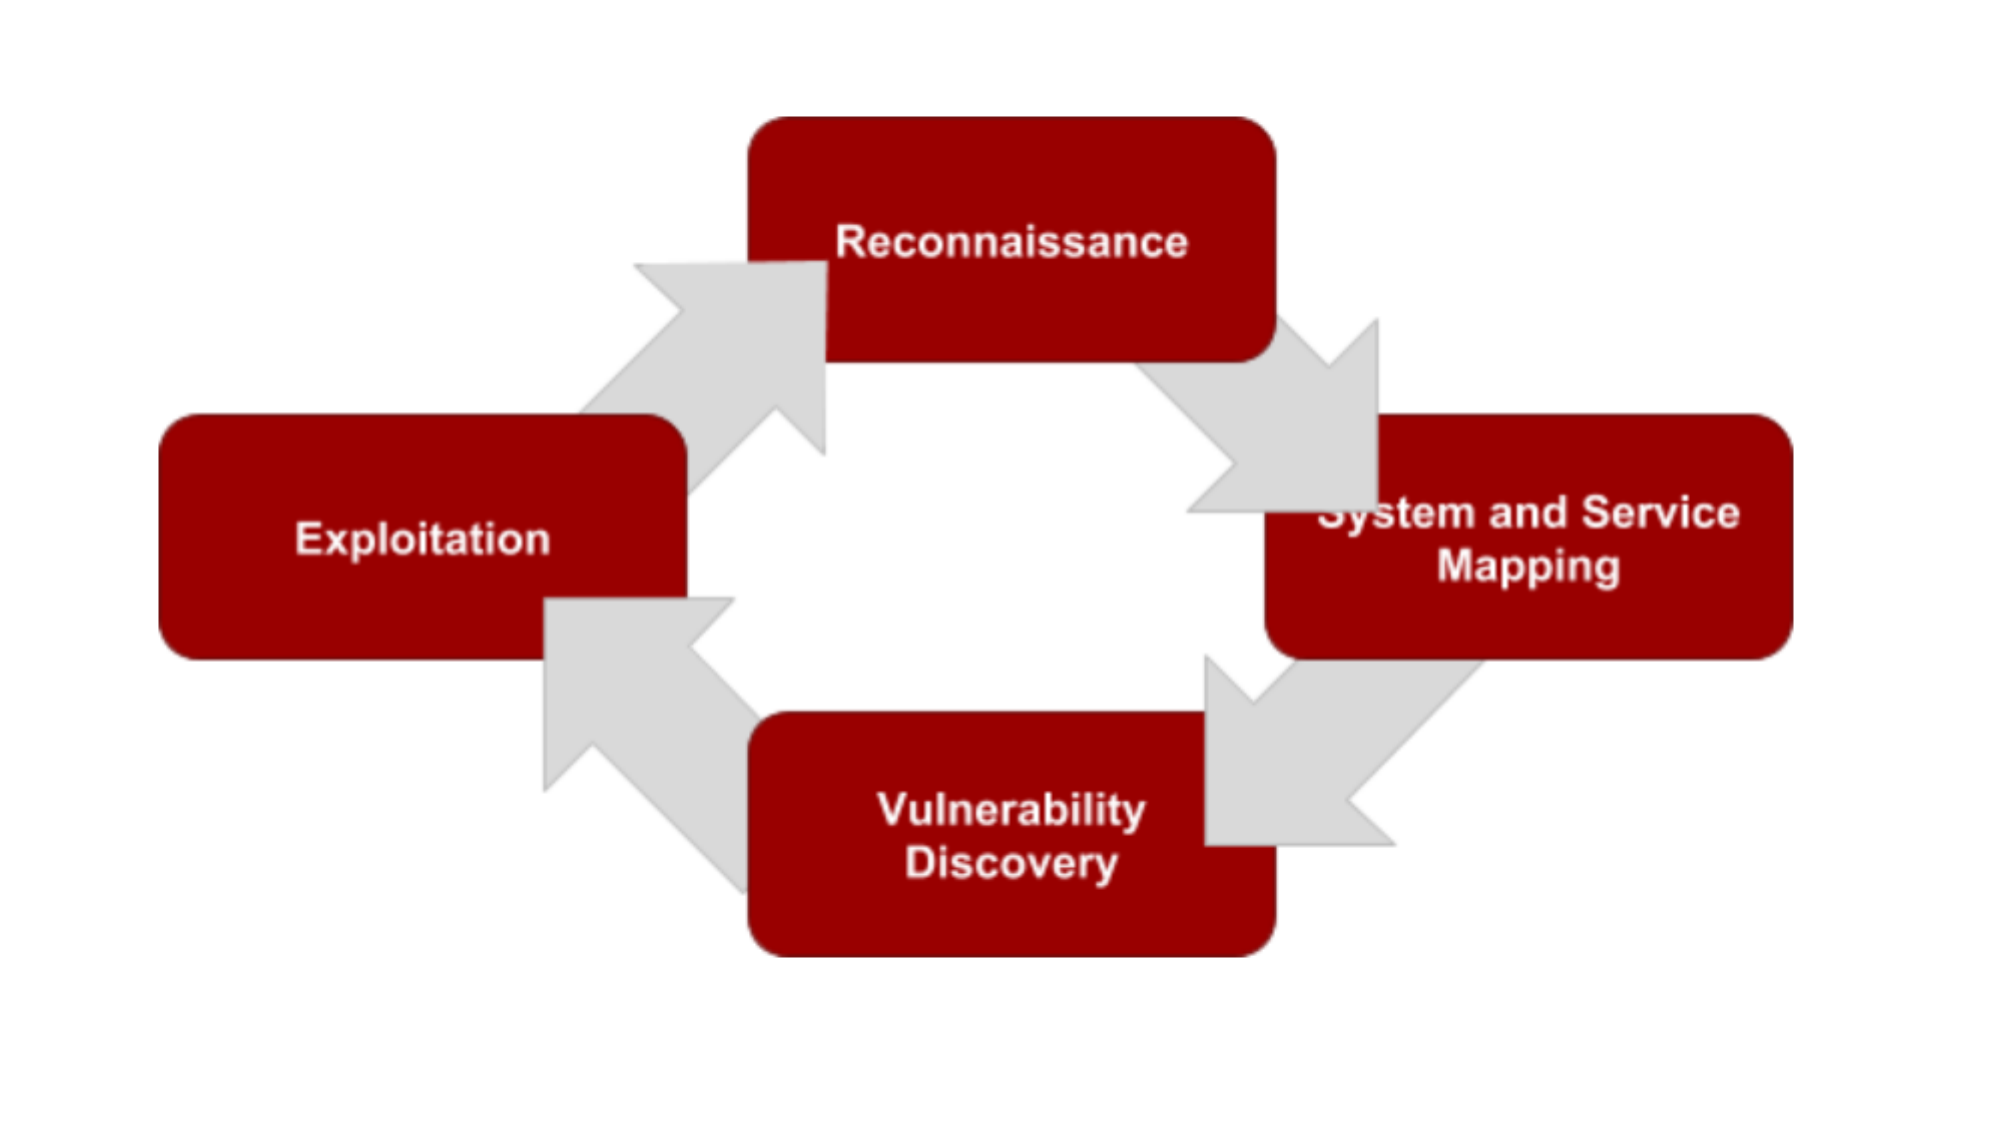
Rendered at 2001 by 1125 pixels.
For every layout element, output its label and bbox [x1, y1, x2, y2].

picture [137, 95, 1840, 998]
